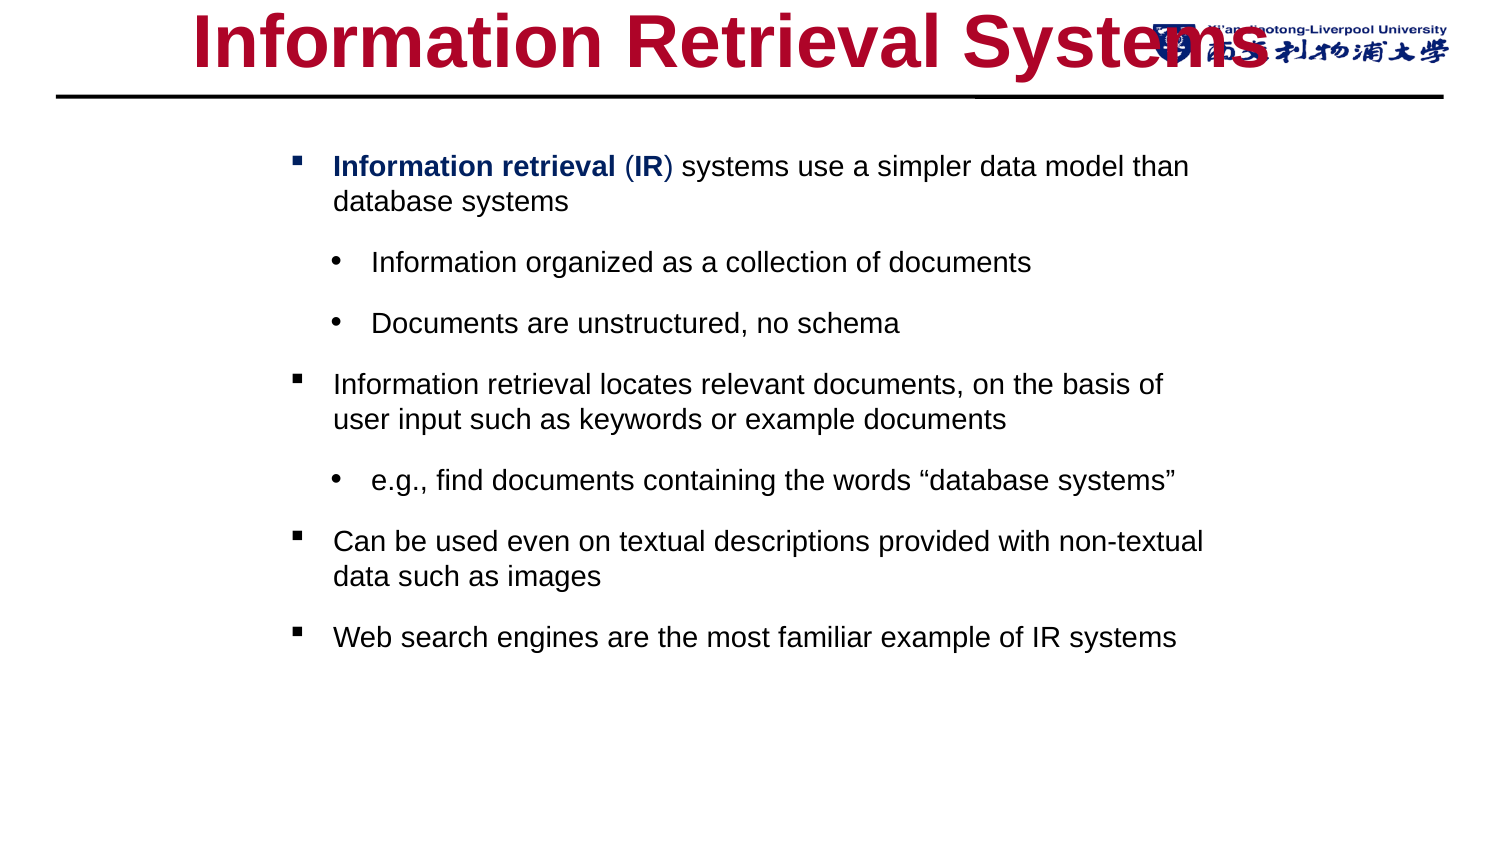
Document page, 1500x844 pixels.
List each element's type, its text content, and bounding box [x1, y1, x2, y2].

picture [1313, 11, 1453, 75]
title Information Retrieval Systems [187, 11, 1313, 80]
list Information retrieval (IR) systems use a simpler data model than database systems Information organized as a collection of documents Documents are unstructured, no schema Information retrieval locates relevant documents, on the basis of user input such as keywords or example documents e.g., find documents containing the words “database systems” Can be used even on textual descriptions provided with non-textual data such as images Web search engines are the most familiar example of IR systems [284, 141, 1225, 760]
